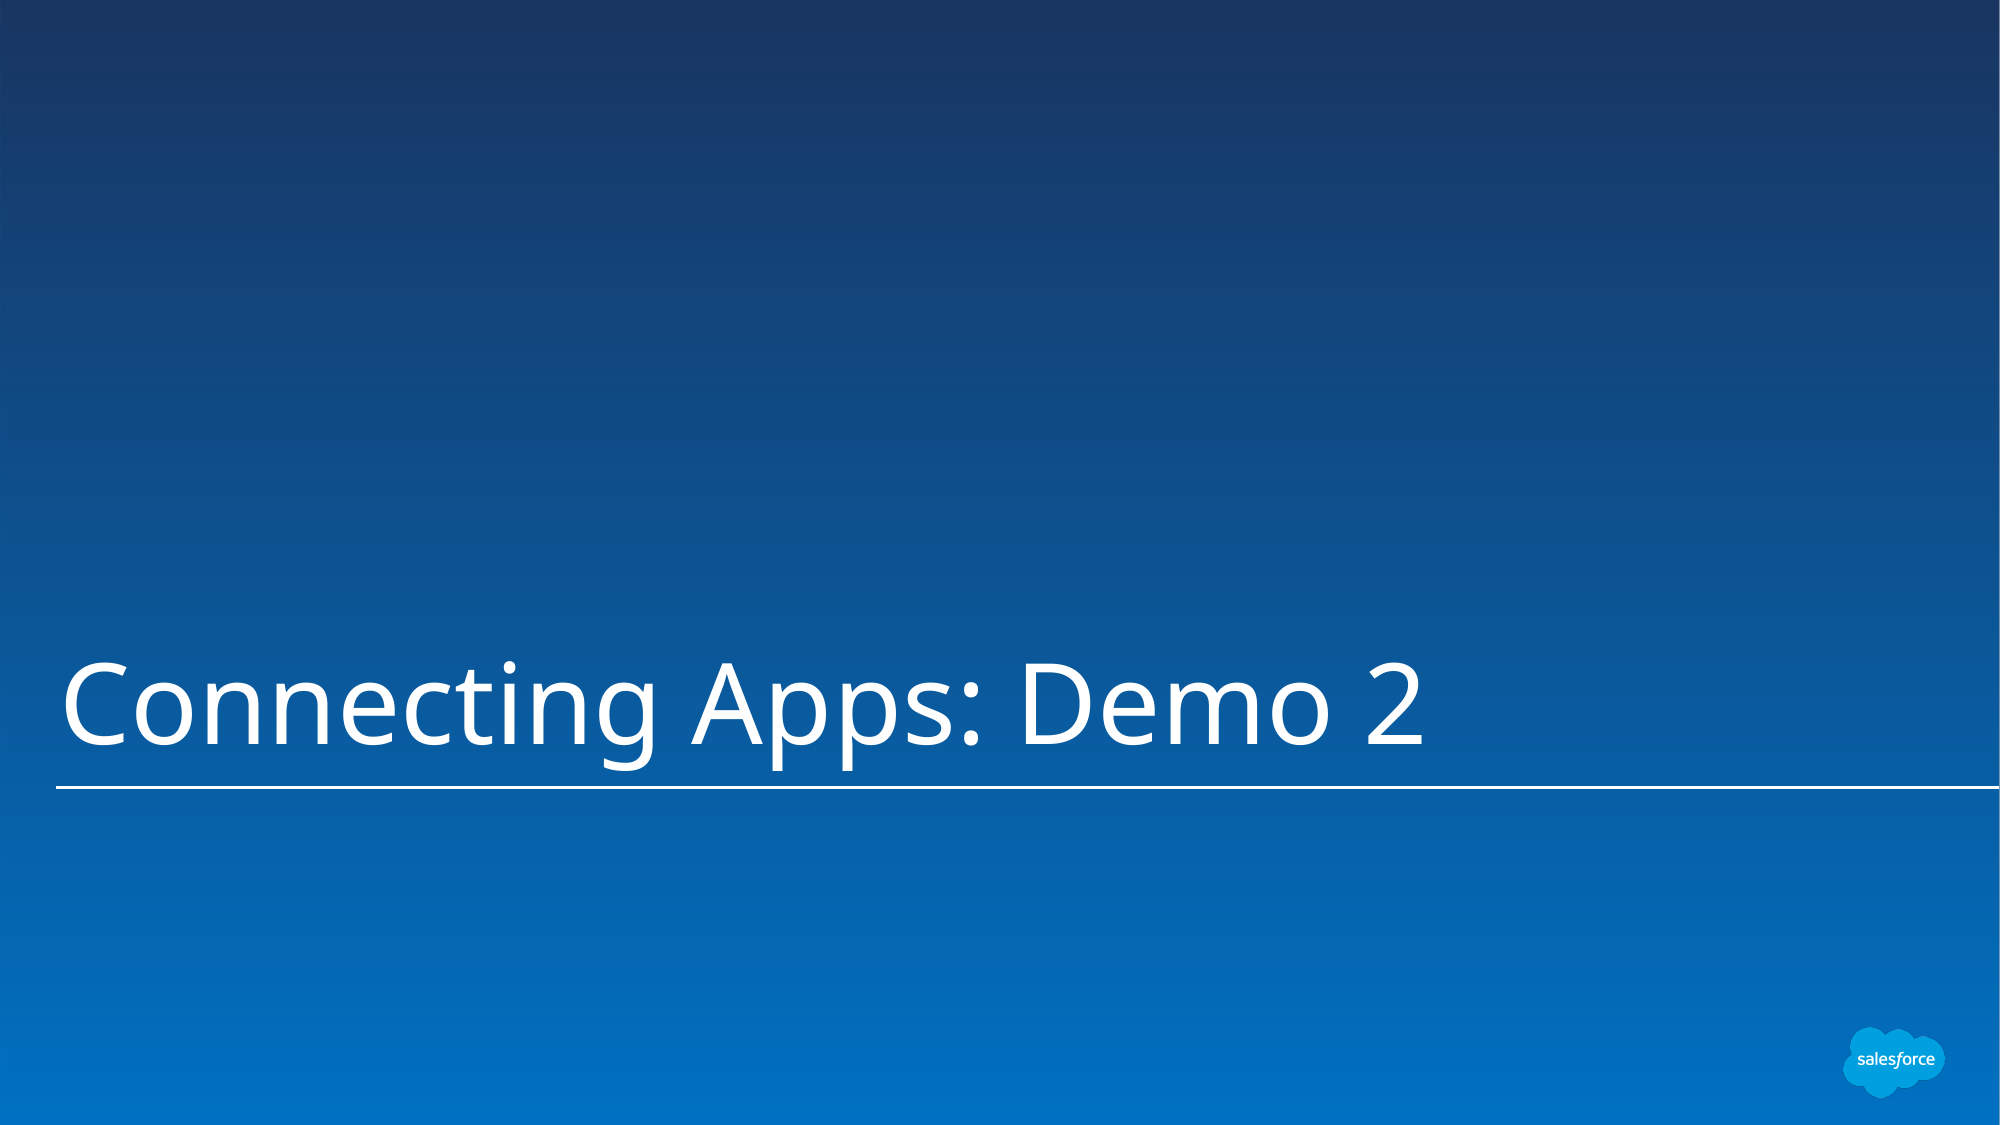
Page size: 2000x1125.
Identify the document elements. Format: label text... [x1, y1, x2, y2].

picture [0, 0, 2000, 1125]
title Connecting Apps: Demo 2 [59, 336, 1943, 768]
